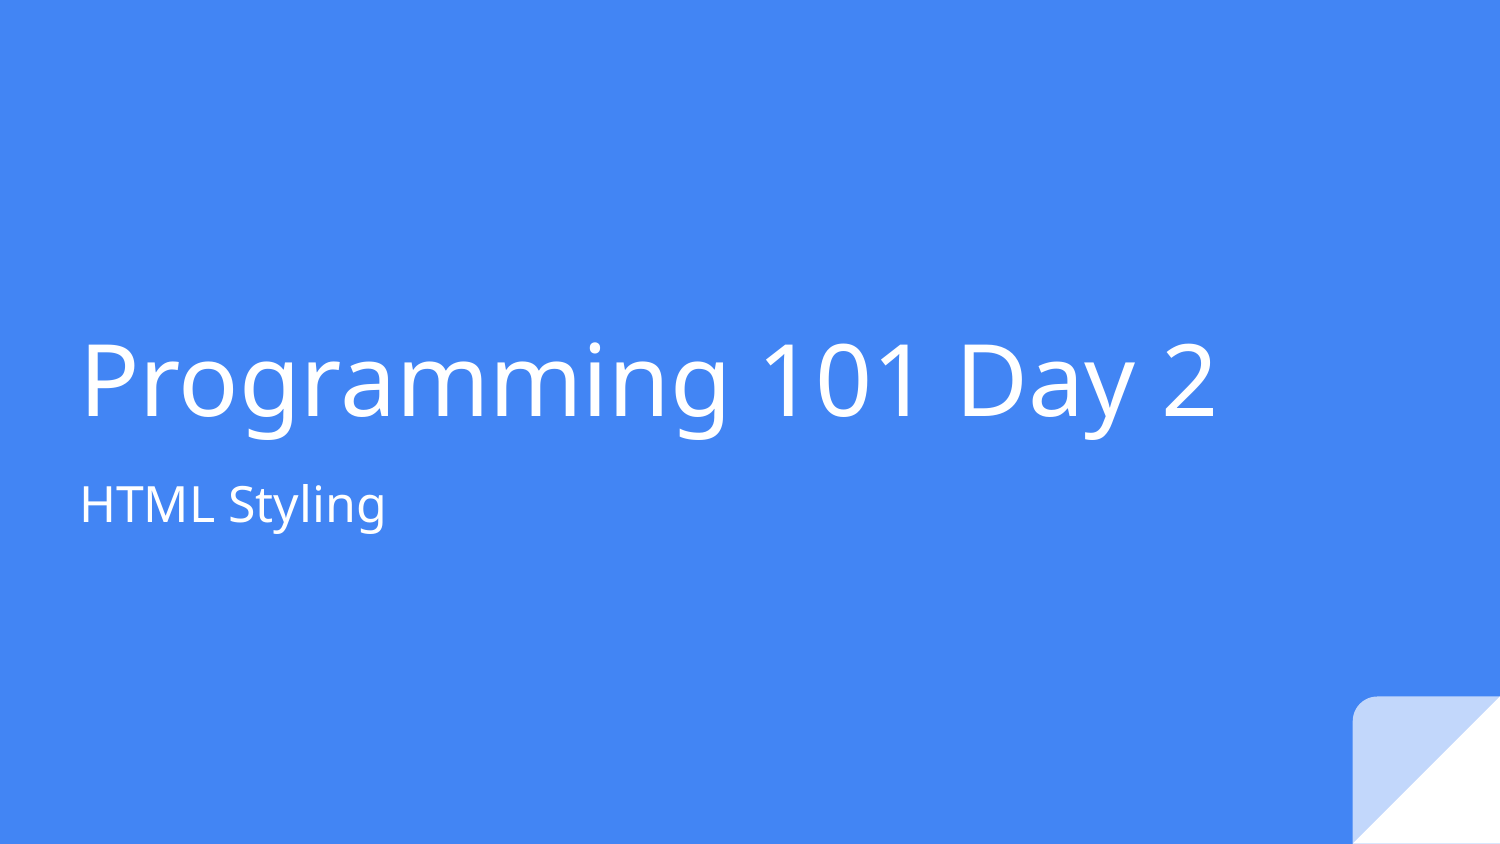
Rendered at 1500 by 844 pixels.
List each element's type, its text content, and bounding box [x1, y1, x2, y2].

title Programming 101 Day 2 [64, 298, 1413, 452]
subtitle HTML Styling [64, 457, 1413, 529]
